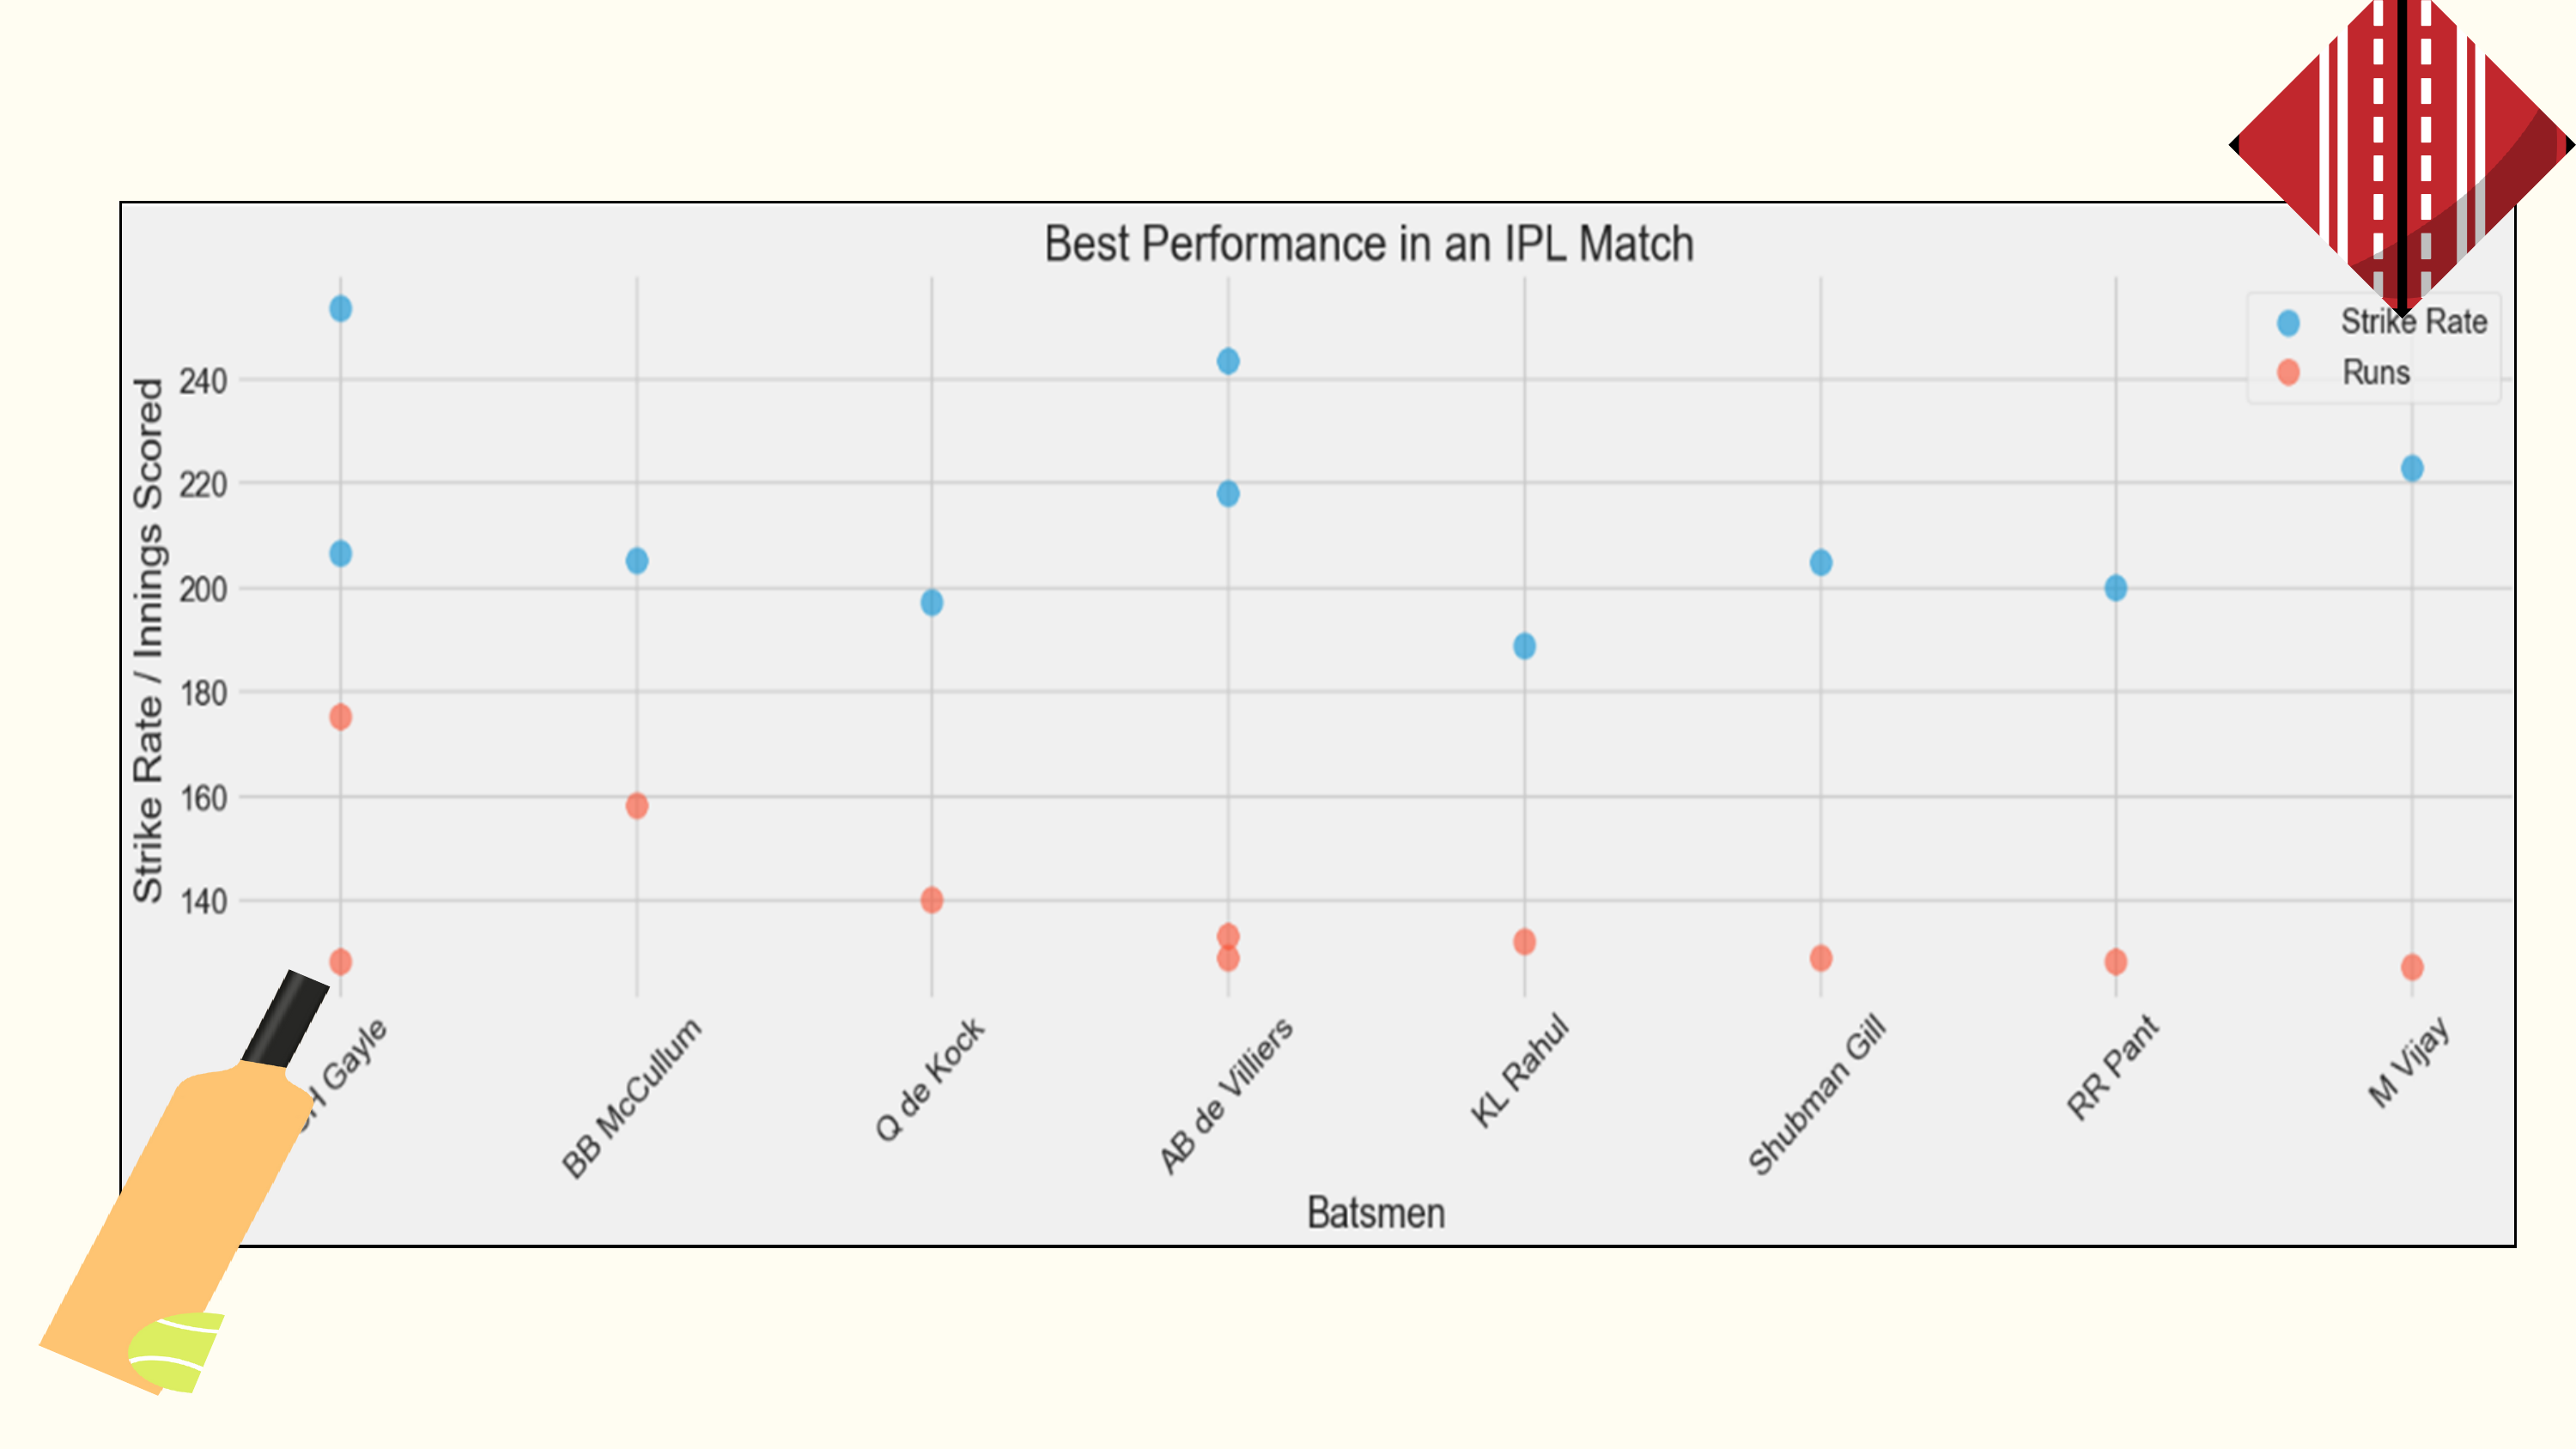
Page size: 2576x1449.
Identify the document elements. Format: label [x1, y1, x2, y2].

text_box [2228, 0, 2576, 319]
text_box [120, 202, 2516, 1247]
text_box [24, 931, 359, 1408]
